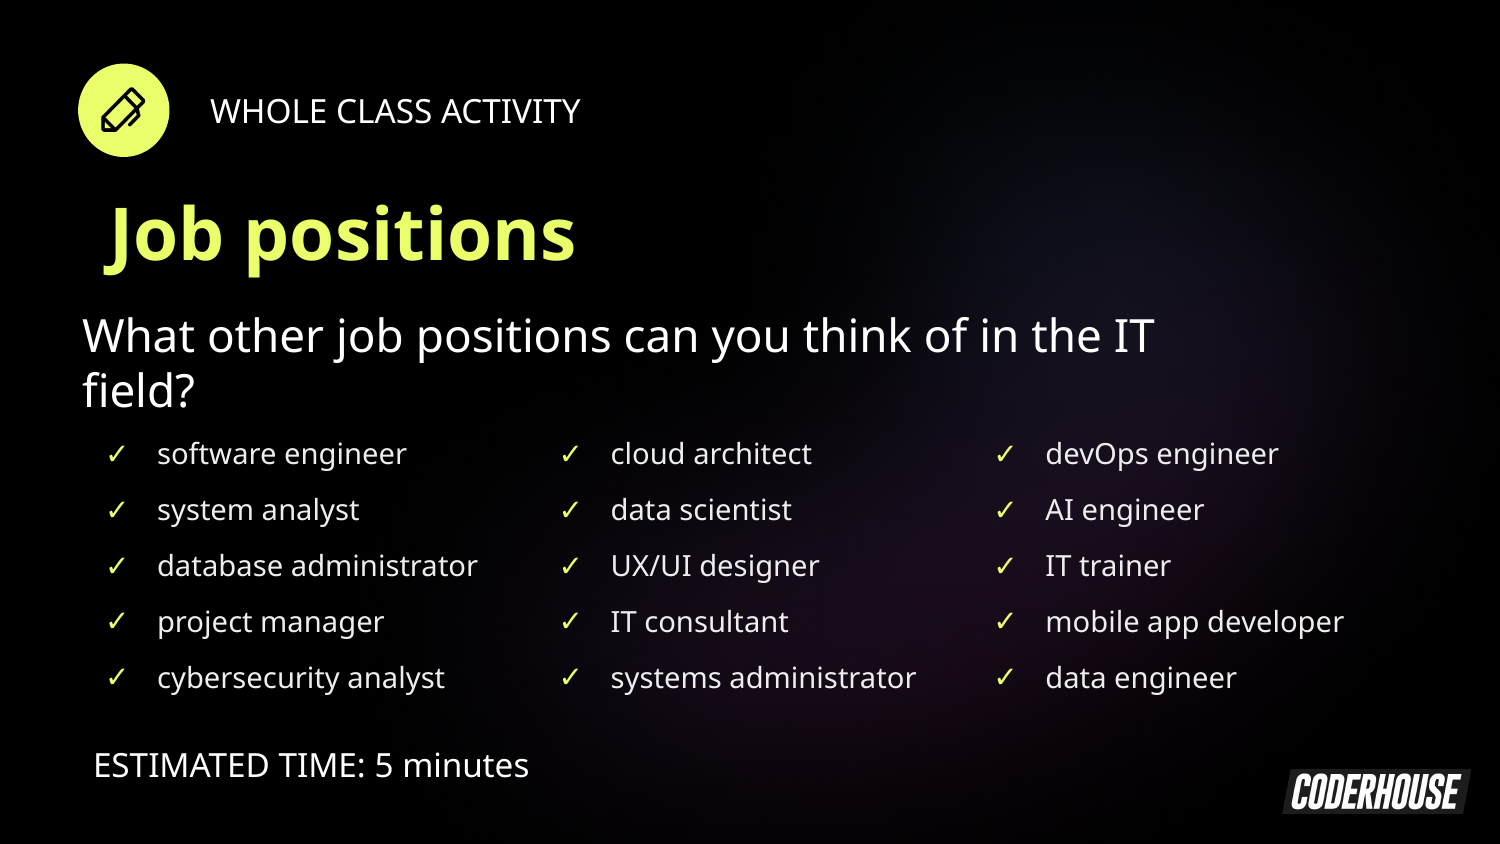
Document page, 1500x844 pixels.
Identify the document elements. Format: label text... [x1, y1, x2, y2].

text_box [77, 63, 170, 158]
text_box Job positions [94, 182, 1406, 291]
text_box cloud architect data scientist UX/UI designer IT consultant systems administrator [520, 420, 941, 709]
text_box ESTIMATED TIME: 5 minutes [78, 729, 710, 800]
picture [0, 0, 1500, 844]
text_box software engineer system analyst database administrator project manager cybersecurity analyst [67, 420, 506, 709]
text_box devOps engineer AI engineer IT trainer mobile app developer data engineer [955, 420, 1360, 709]
text_box What other job positions can you think of in the IT field? [67, 292, 1277, 522]
text_box WHOLE CLASS ACTIVITY [195, 74, 695, 145]
